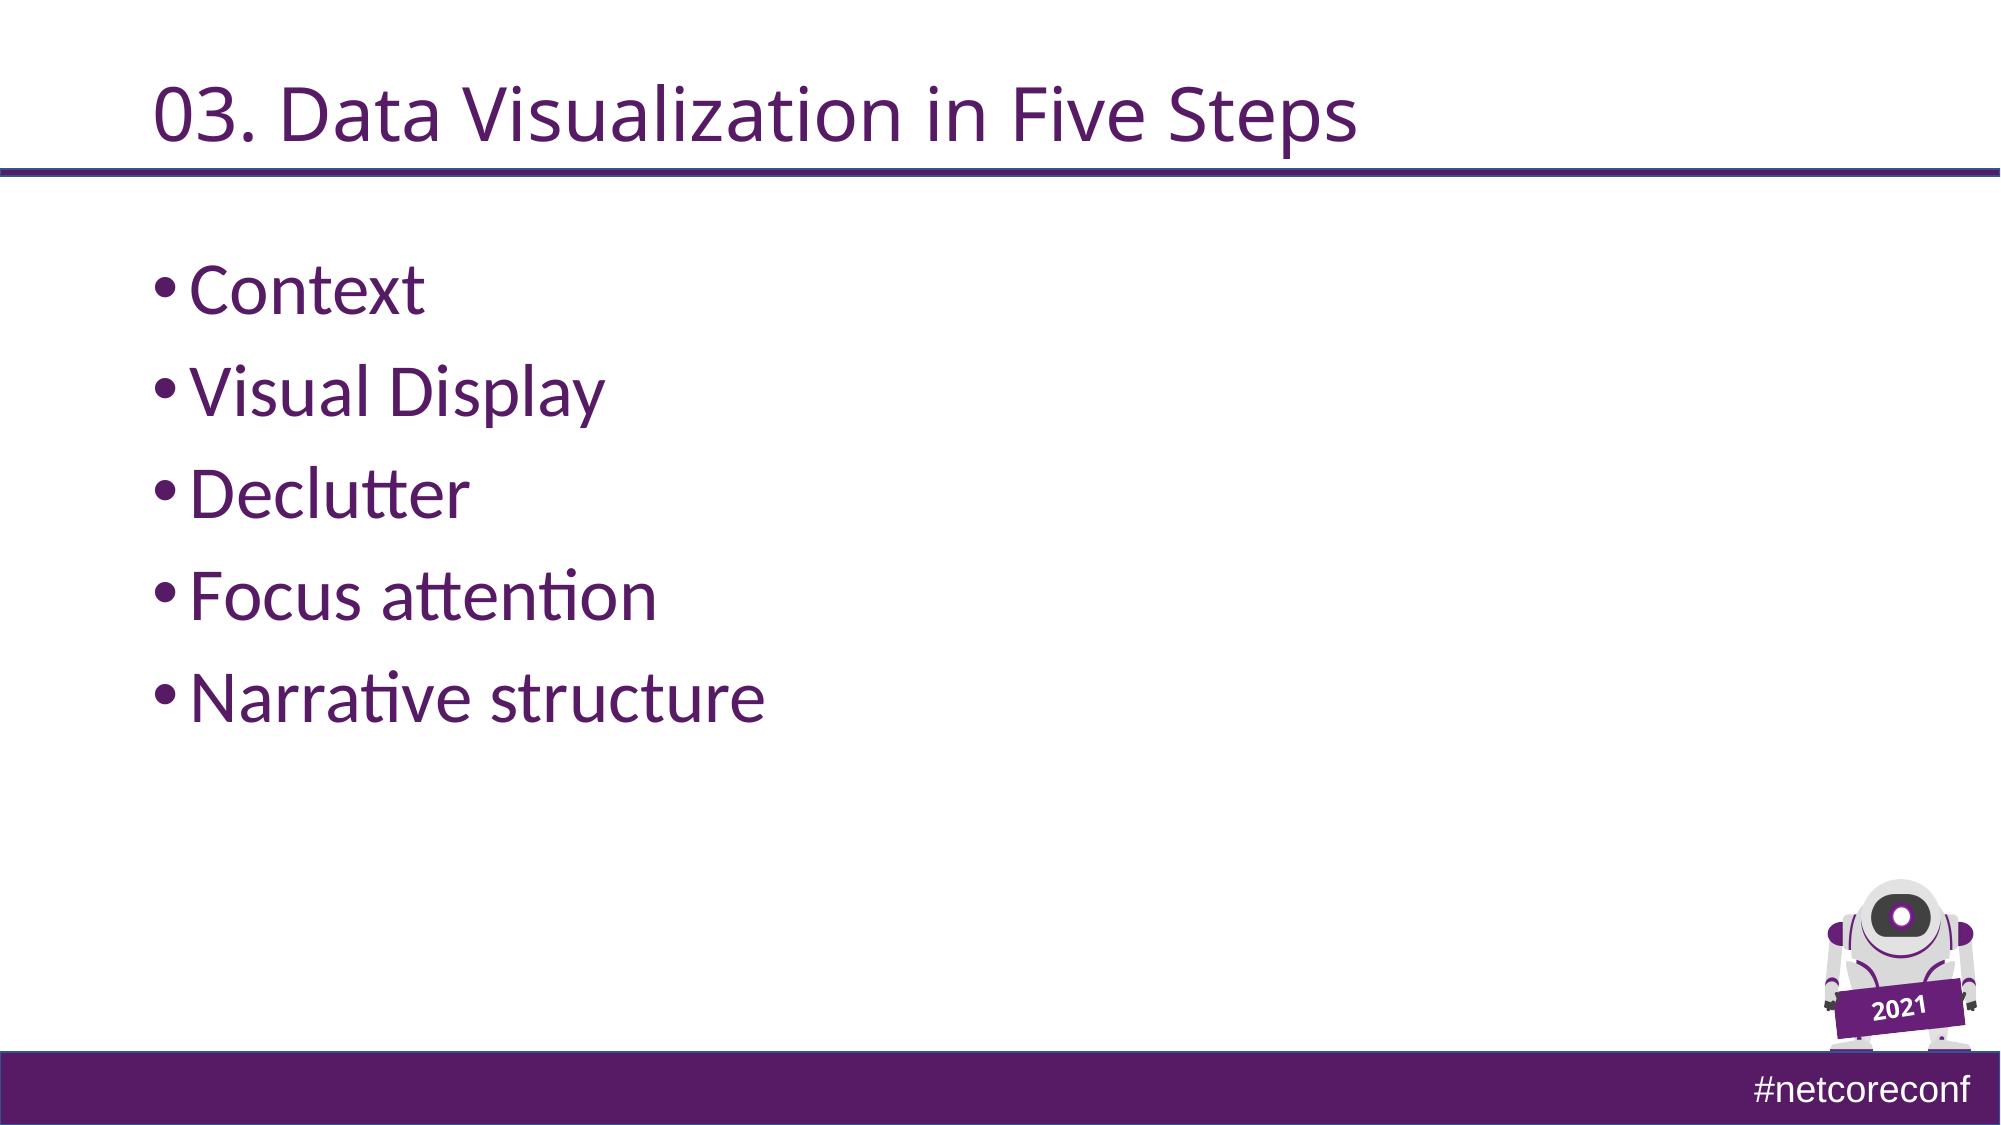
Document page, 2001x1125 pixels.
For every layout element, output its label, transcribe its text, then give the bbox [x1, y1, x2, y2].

title 03. Data Visualization in Five Steps [137, 20, 1863, 213]
list Context Visual Display Declutter Focus attention Narrative structure [137, 242, 1863, 957]
picture [1824, 879, 1977, 1051]
